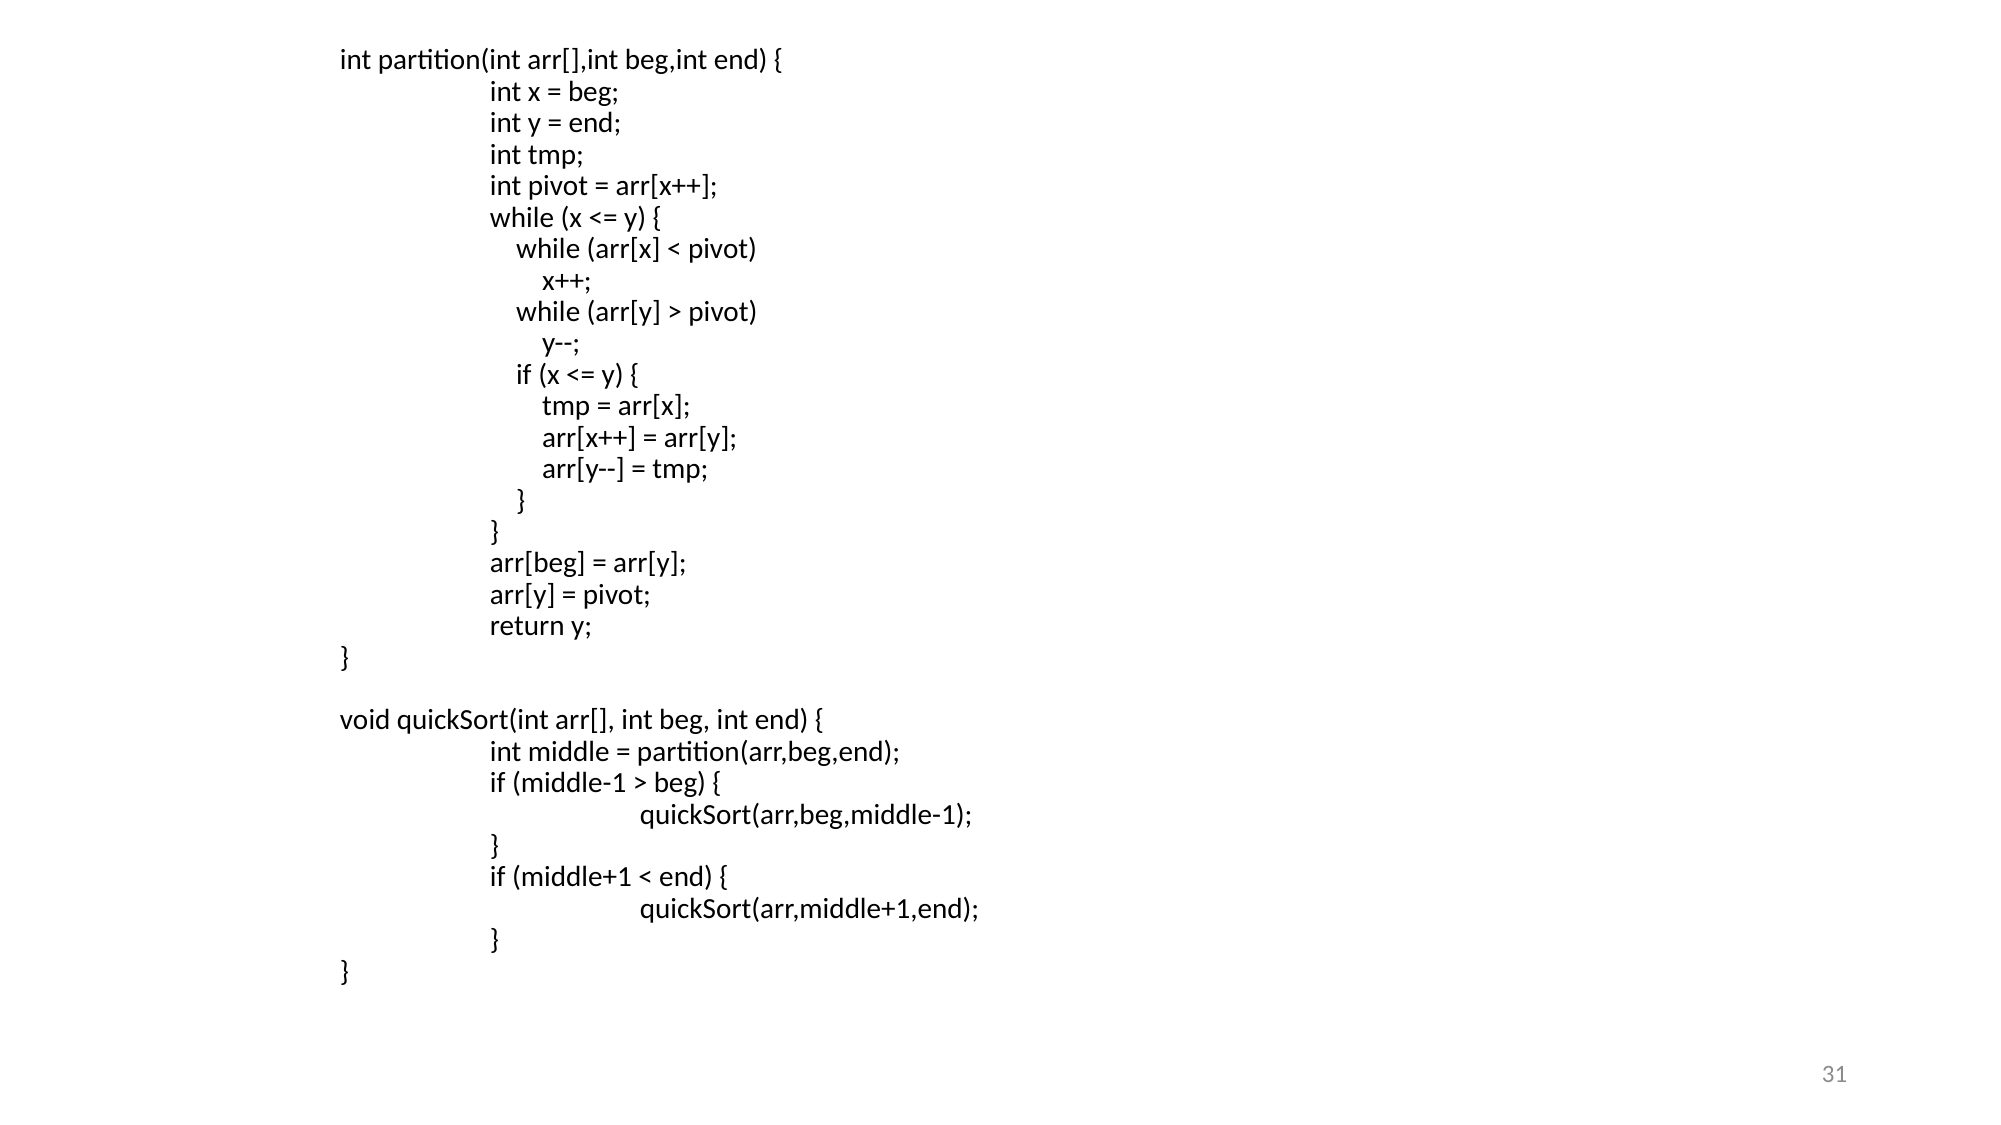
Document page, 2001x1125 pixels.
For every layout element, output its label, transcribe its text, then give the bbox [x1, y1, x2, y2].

slide_number 31 [1412, 1042, 1863, 1103]
list int partition(int arr[],int beg,int end) { int x = beg; int y = end; int tmp; int pivot = arr[x++]; while (x <= y) { while (arr[x] < pivot) x++; while (arr[y] > pivot) y--; if (x <= y) { tmp = arr[x]; arr[x++] = arr[y]; arr[y--] = tmp; } } arr[beg] = arr[y]; arr[y] = pivot; return y; } void quickSort(int arr[], int beg, int end) { int middle = partition(arr,beg,end); if (middle-1 > beg) { quickSort(arr,beg,middle-1); } if (middle+1 < end) { quickSort(arr,middle+1,end); } } [324, 37, 1392, 1125]
